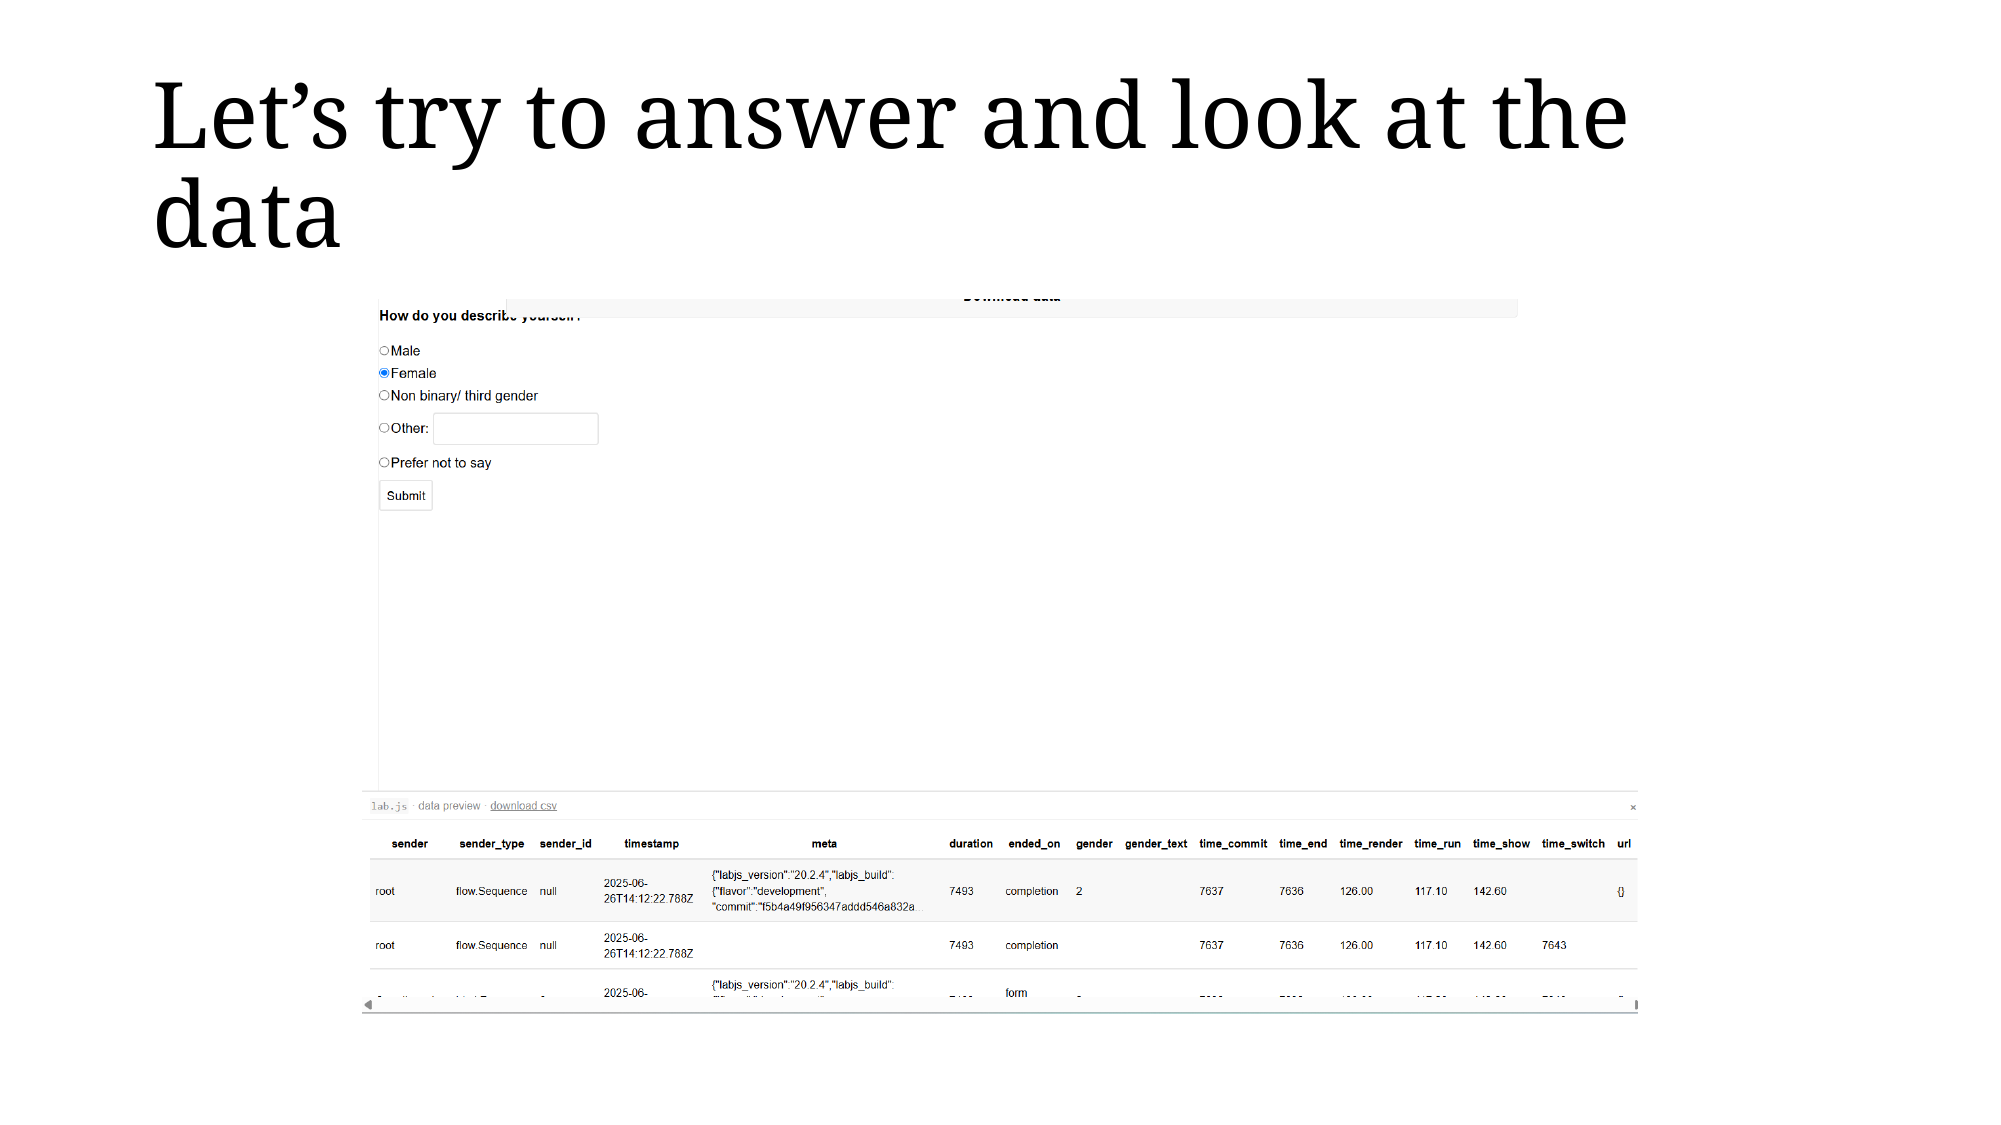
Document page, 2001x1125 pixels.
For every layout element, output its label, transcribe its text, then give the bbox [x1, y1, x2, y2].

title Let’s try to answer and look at the data [137, 59, 1863, 278]
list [362, 298, 1638, 1014]
